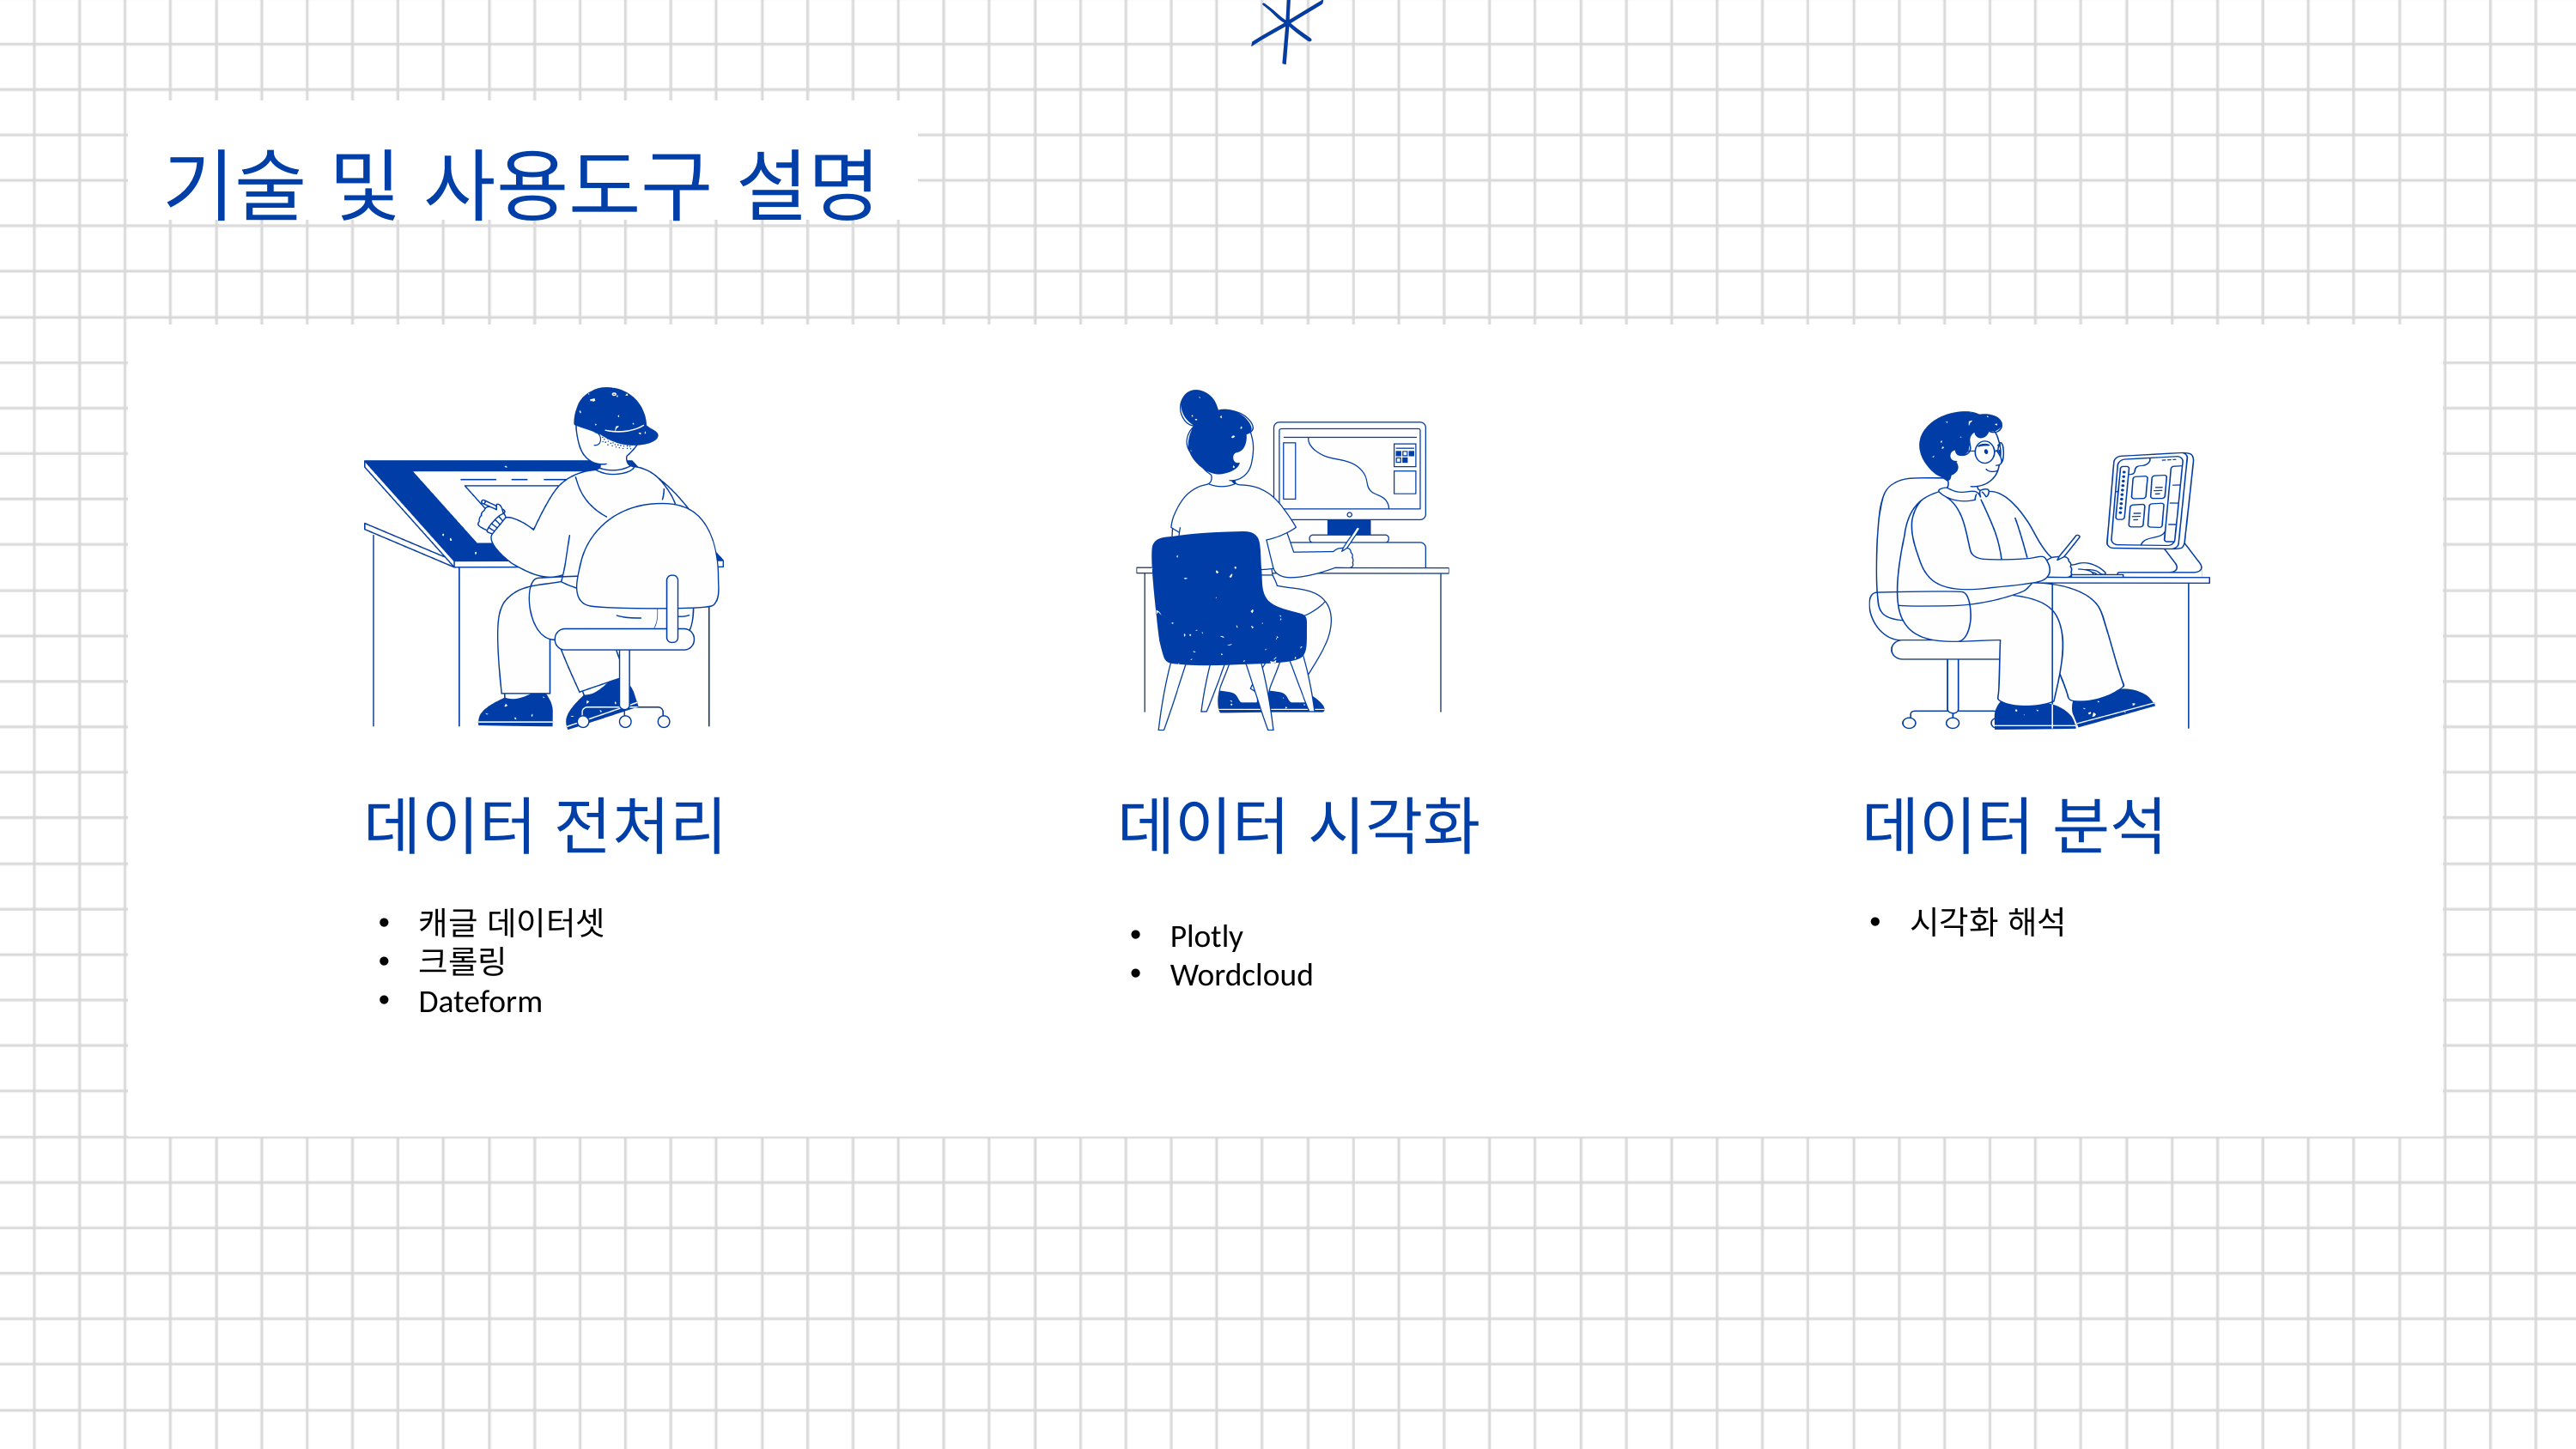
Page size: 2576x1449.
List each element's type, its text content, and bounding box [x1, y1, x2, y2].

text_box [1249, 0, 1324, 70]
text_box 기술 및 사용도구 설명 [162, 227, 884, 231]
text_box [127, 100, 919, 221]
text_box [127, 324, 2444, 1137]
text_box [0, 0, 2576, 1449]
text_box 기술 및 사용도구 설명 [162, 37, 884, 98]
